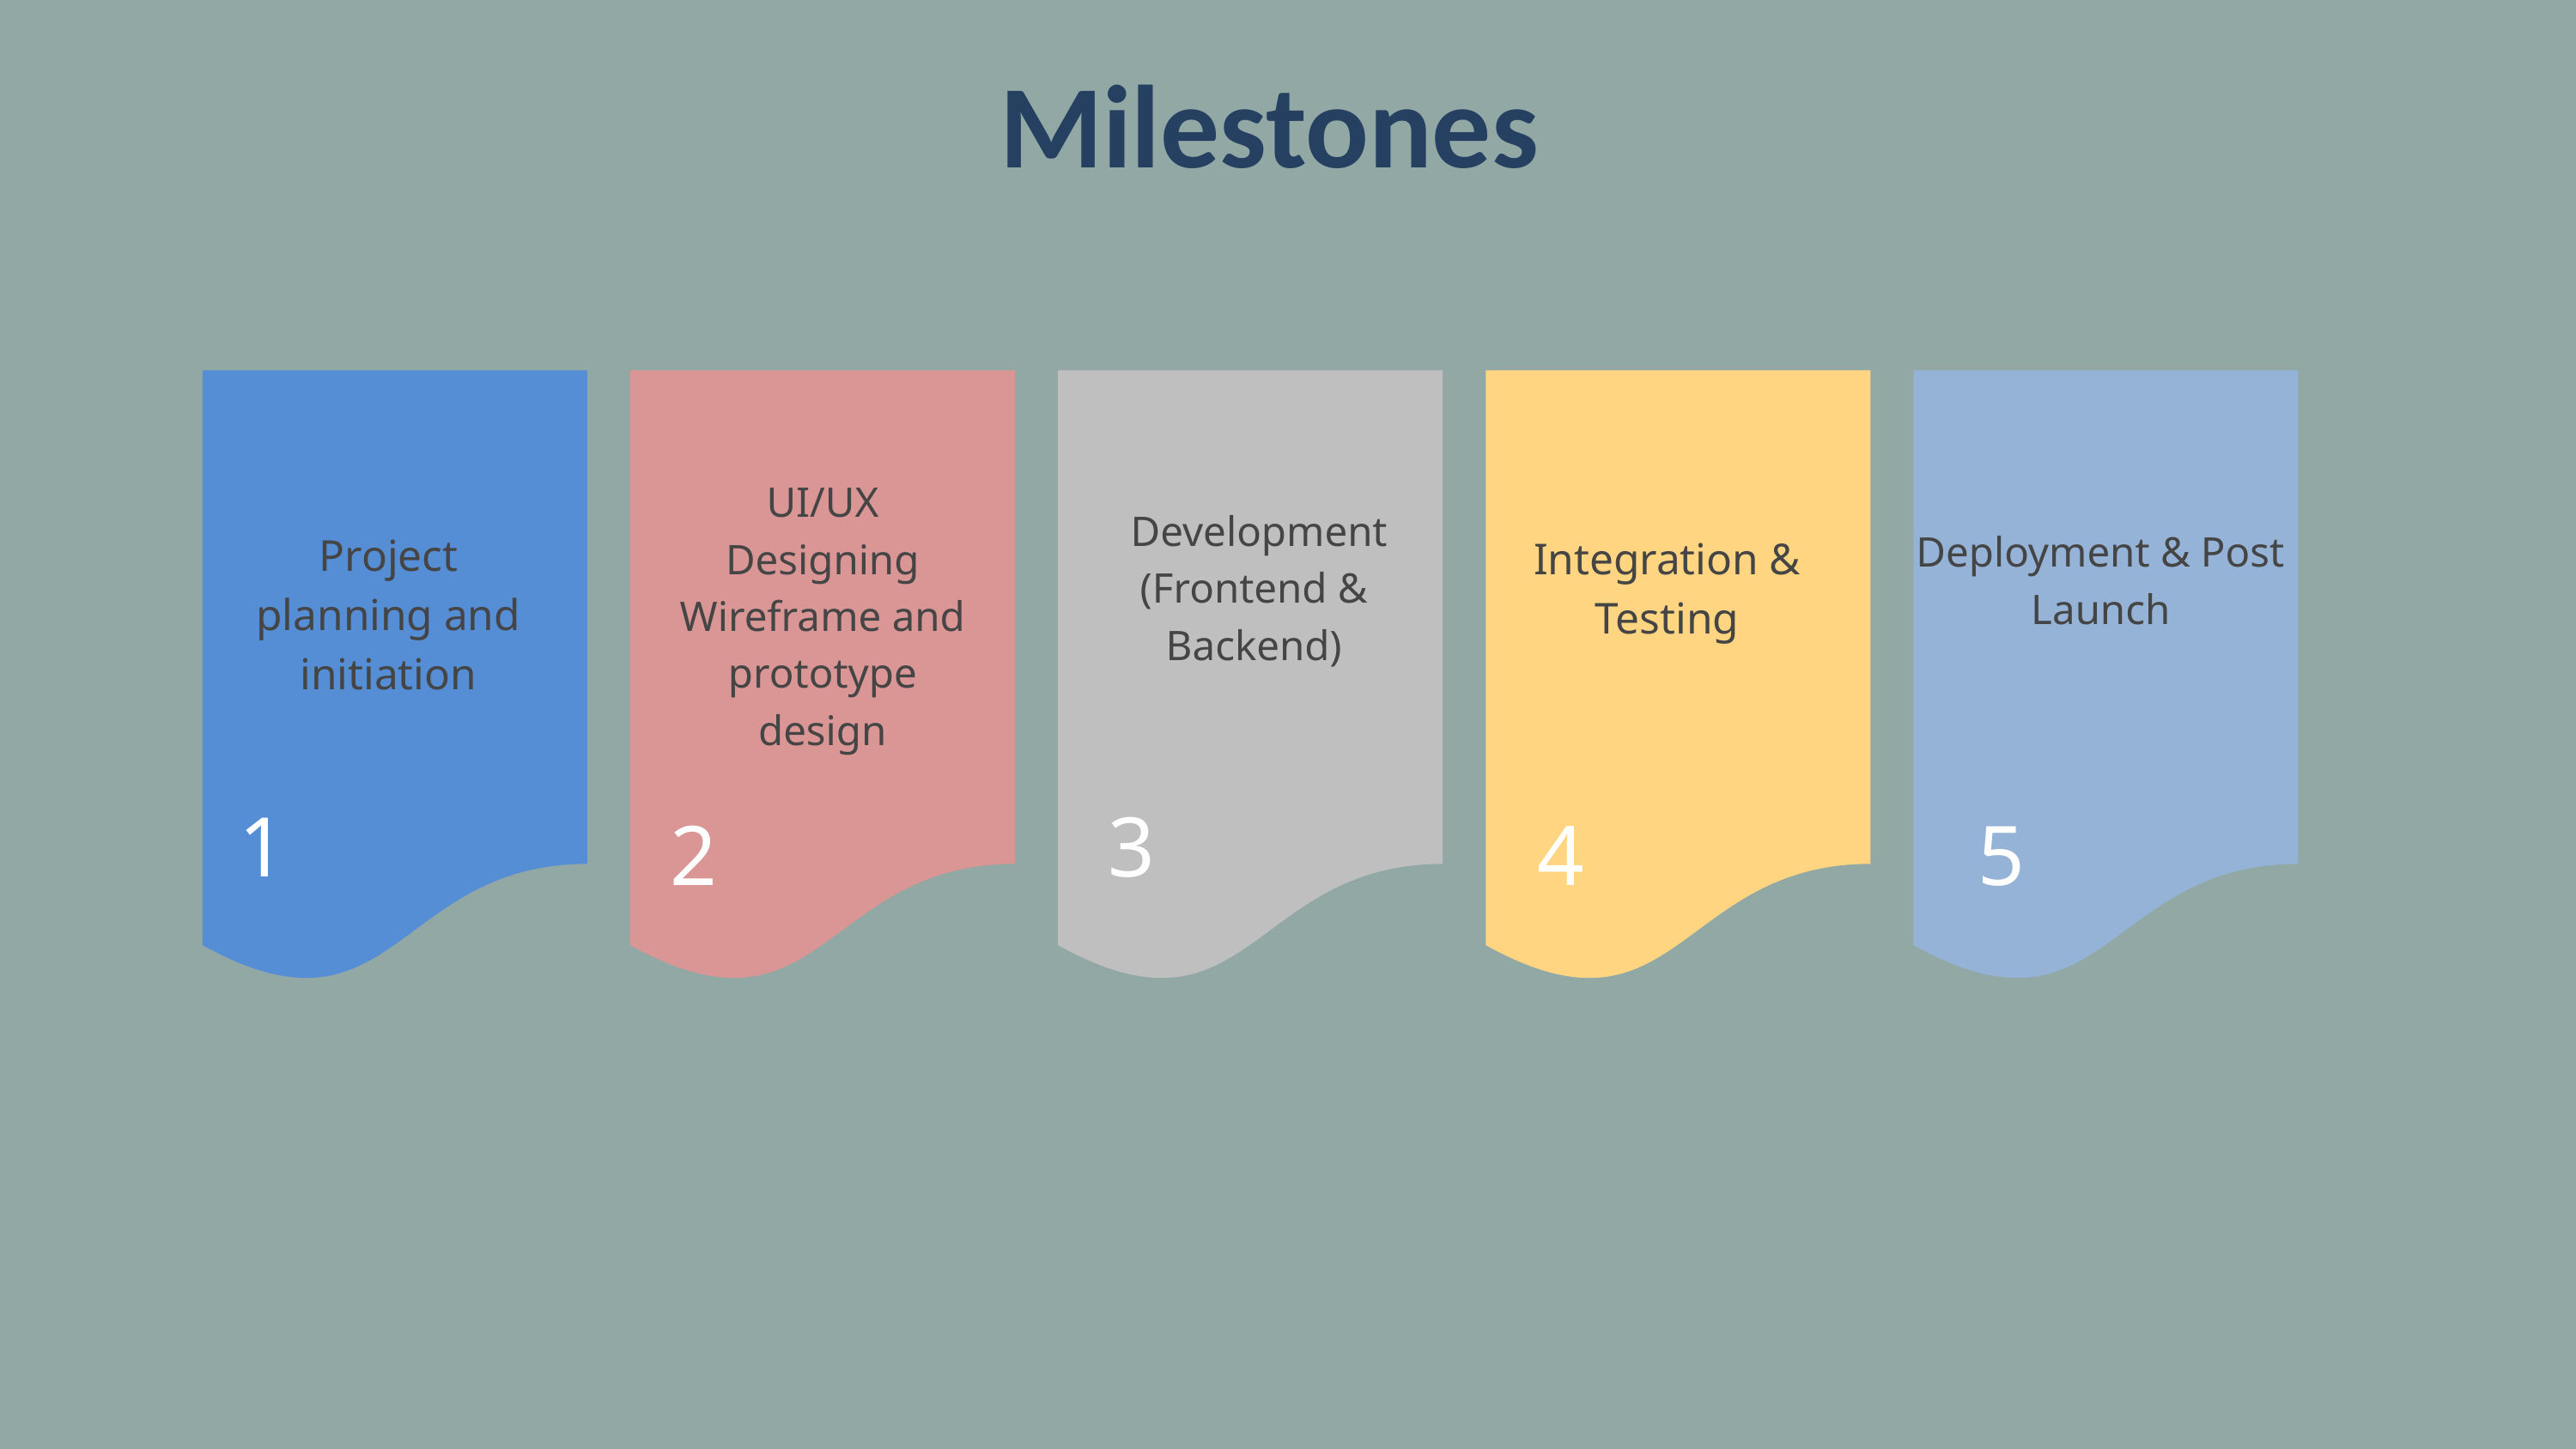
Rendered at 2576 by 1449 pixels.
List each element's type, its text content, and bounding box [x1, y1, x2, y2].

text_box [1484, 368, 1873, 980]
text_box 3 [1095, 778, 1170, 894]
text_box [1056, 368, 1445, 980]
text_box [1911, 633, 2300, 980]
text_box Project planning and initiation [196, 520, 581, 758]
text_box UI/UX Designing Wireframe and prototype design [619, 468, 1026, 810]
text_box 5 [1964, 786, 2038, 902]
text_box 2 [656, 786, 732, 902]
text_box Development (Frontend & Backend) [1065, 497, 1443, 725]
text_box [628, 368, 1018, 468]
text_box [628, 810, 1018, 980]
text_box Milestones [118, 83, 2447, 191]
text_box 1 [225, 778, 300, 894]
text_box Integration & Testing [1463, 524, 1871, 702]
text_box Deployment & Post Launch [1897, 518, 2304, 633]
text_box 4 [1524, 786, 1599, 902]
text_box [1911, 368, 2300, 518]
text_box [200, 368, 589, 980]
